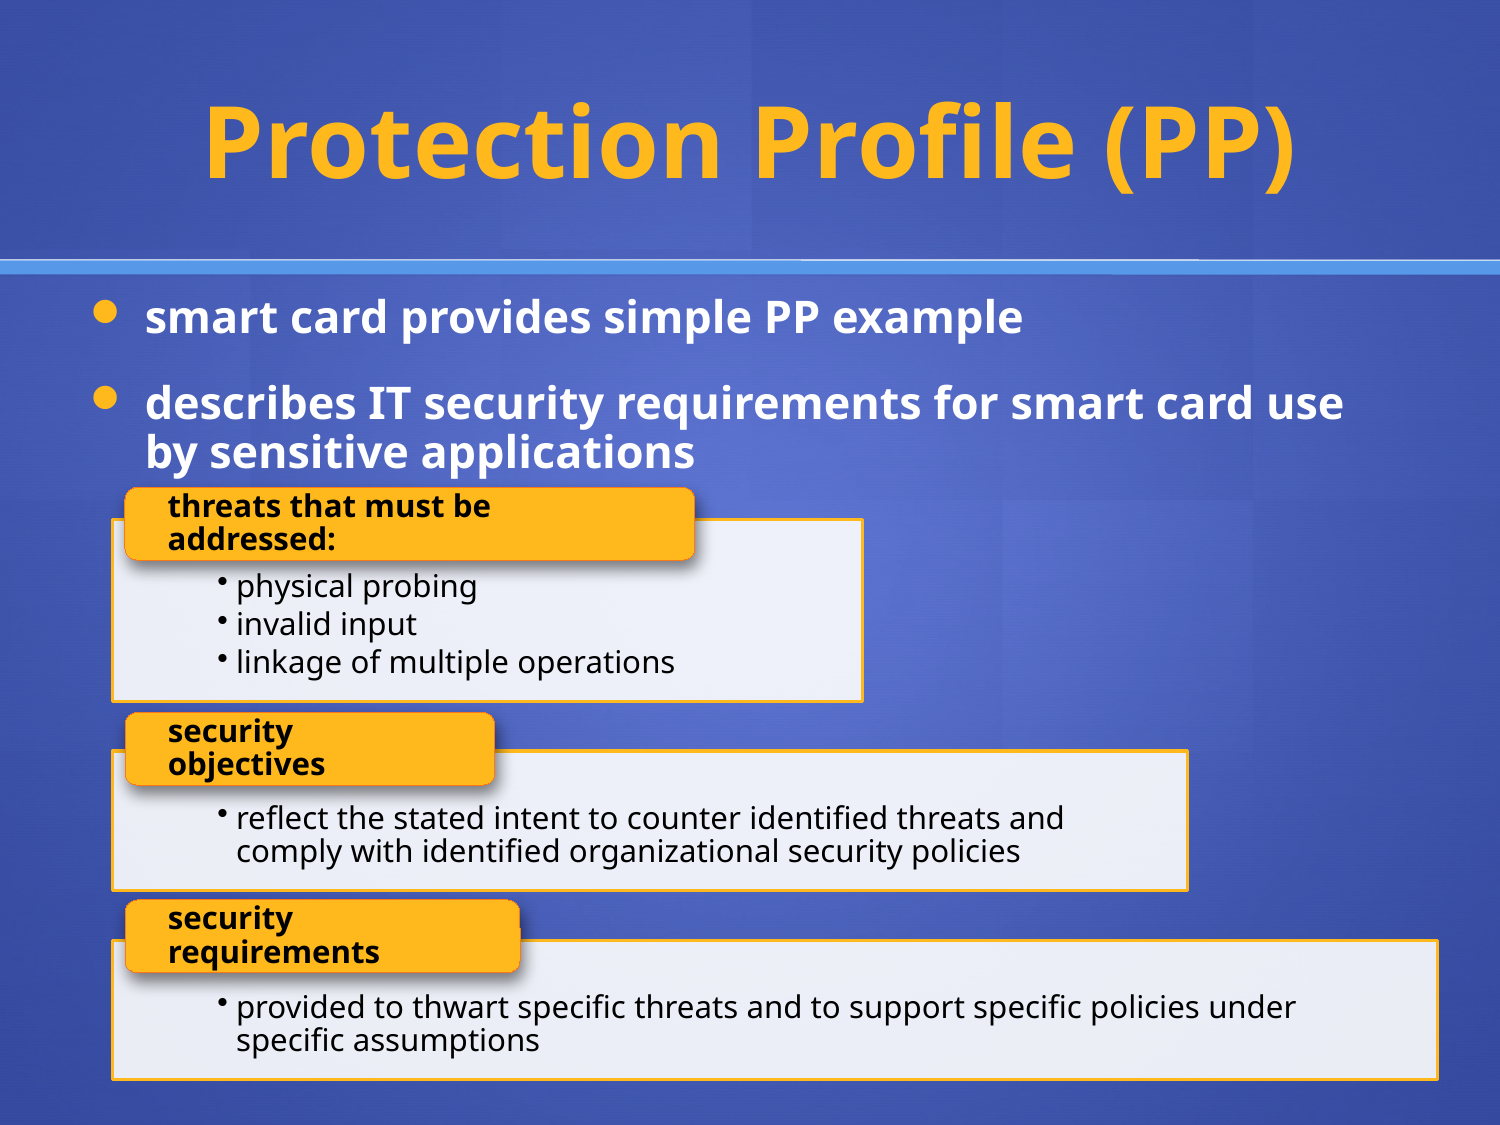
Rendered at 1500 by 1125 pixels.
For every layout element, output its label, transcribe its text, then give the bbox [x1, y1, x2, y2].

list smart card provides simple PP example describes IT security requirements for smart card use by sensitive applications [75, 287, 1425, 488]
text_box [111, 473, 1464, 1089]
title Protection Profile (PP) [75, 45, 1425, 233]
